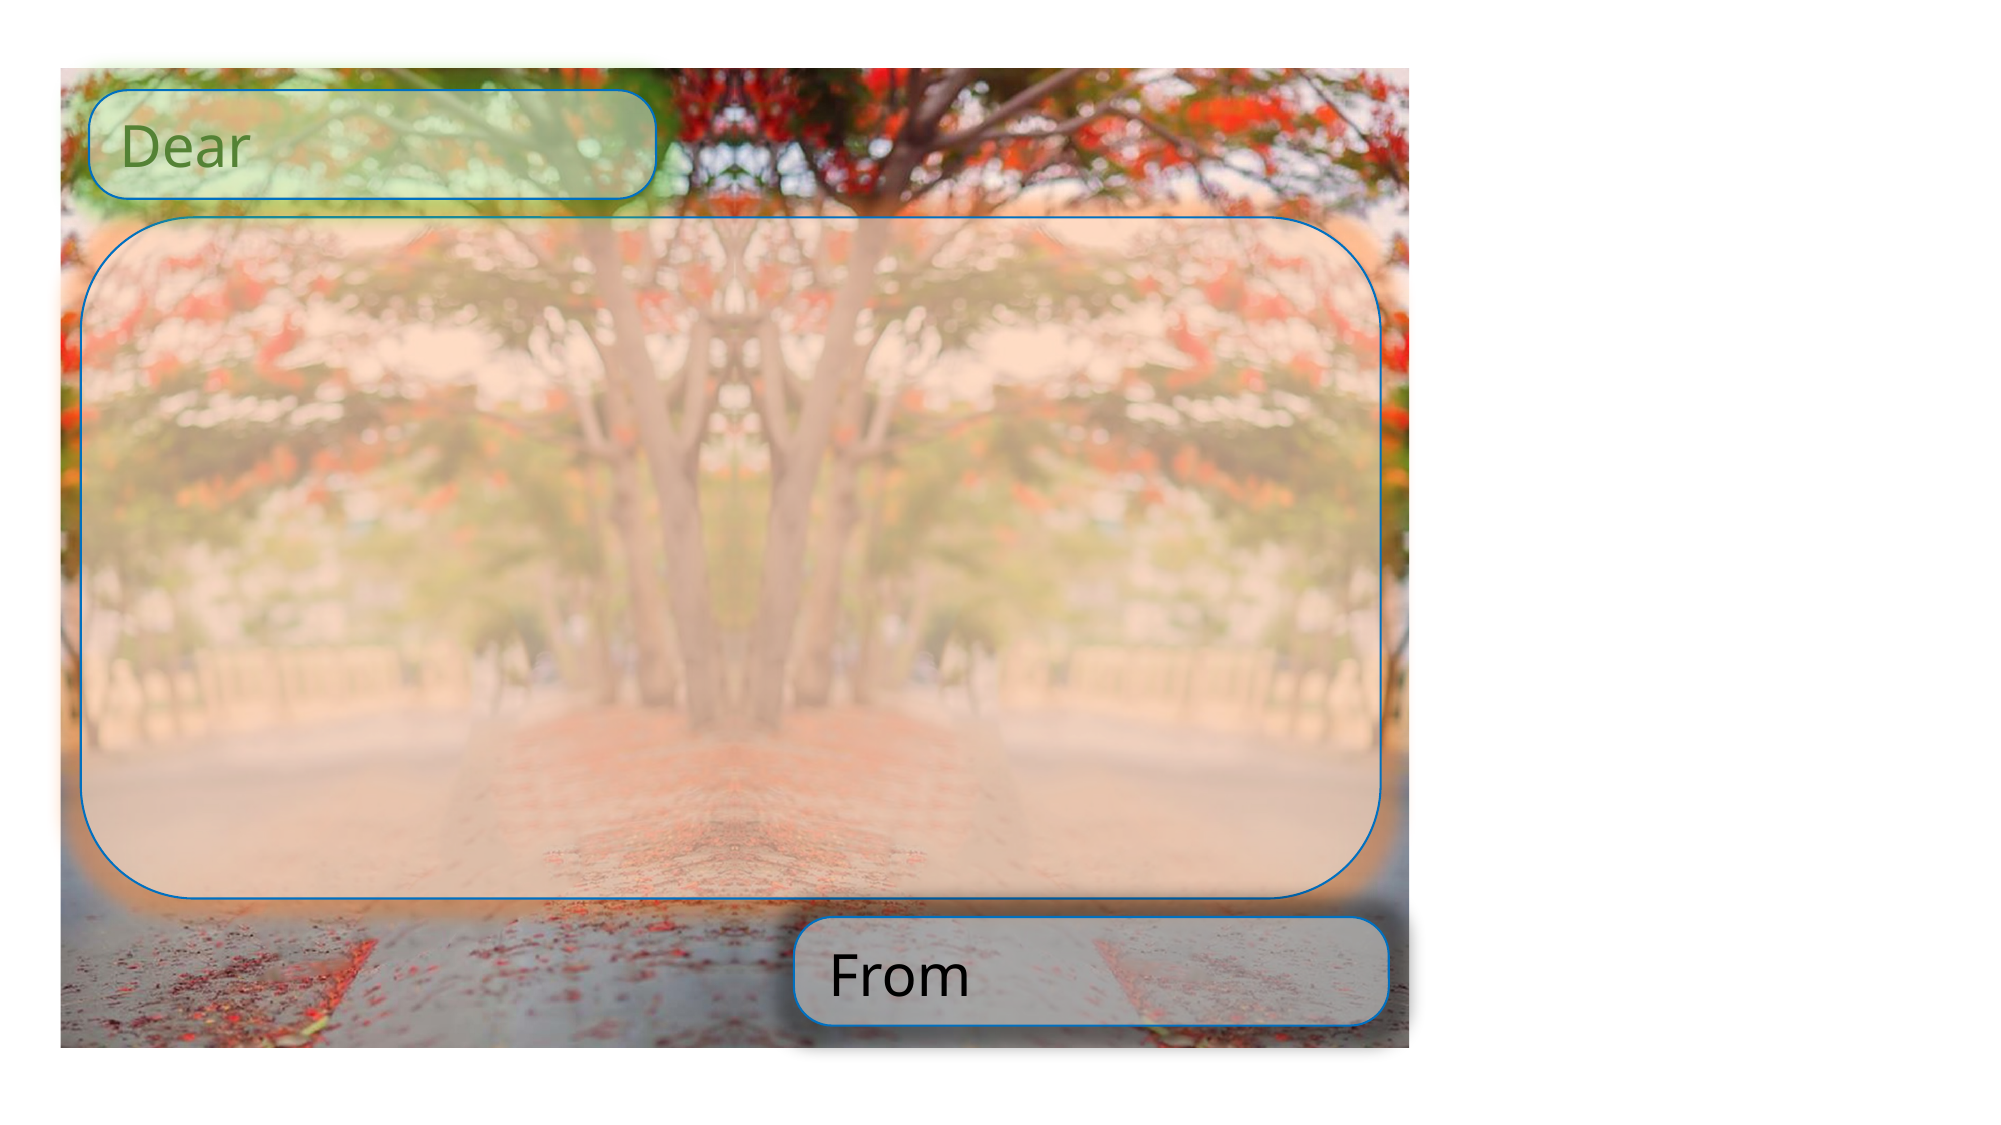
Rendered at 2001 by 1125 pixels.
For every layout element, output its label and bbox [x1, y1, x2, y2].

text_box [60, 68, 1409, 1048]
